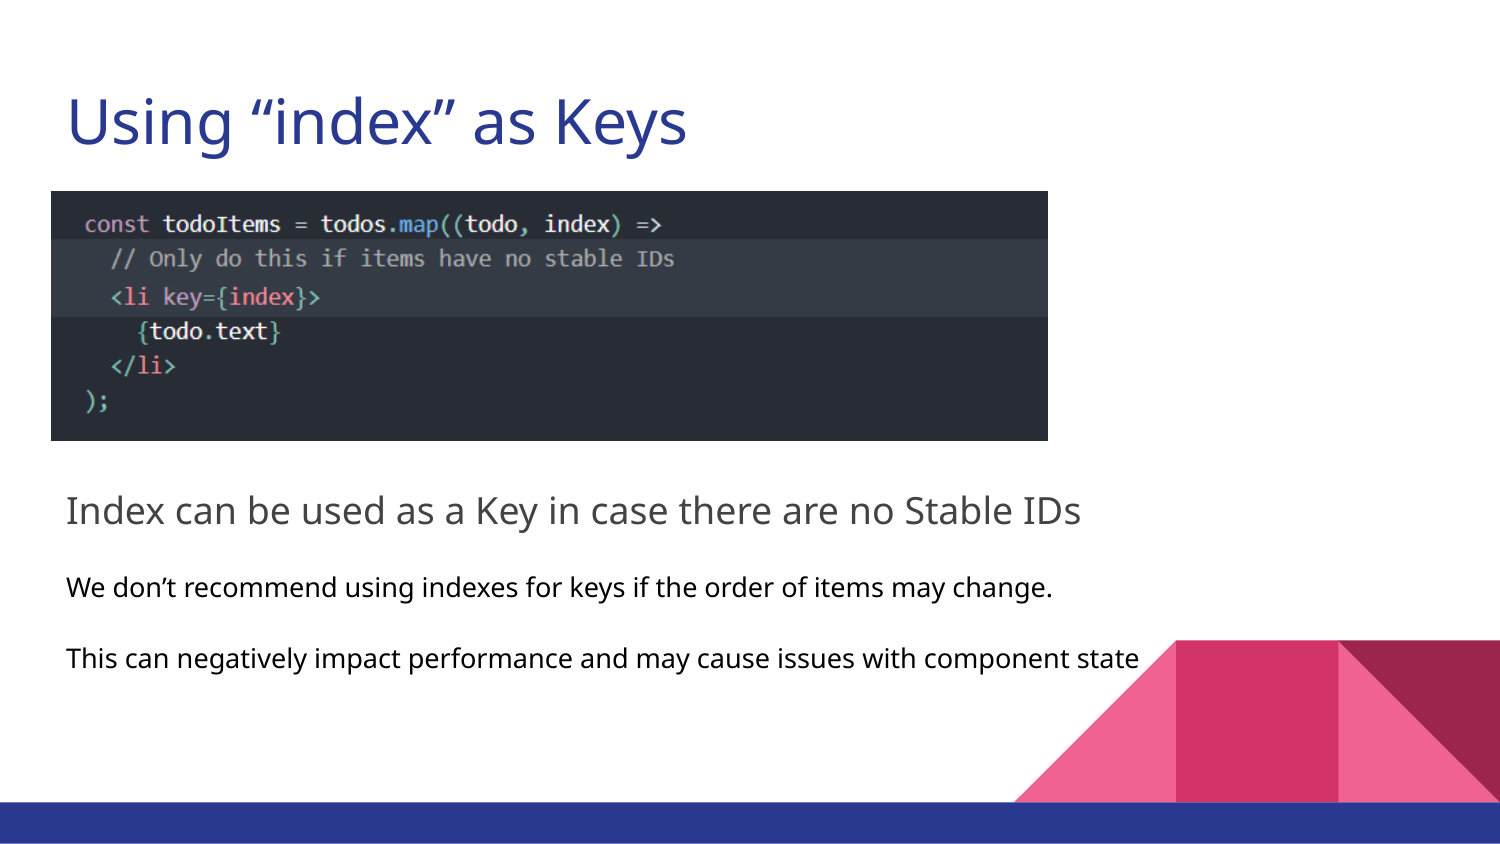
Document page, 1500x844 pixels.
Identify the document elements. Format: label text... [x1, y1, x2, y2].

picture [50, 191, 1048, 441]
title Using “index” as Keys [51, 67, 1449, 167]
list Index can be used as a Key in case there are no Stable IDs We don’t recommend using indexes for keys if the order of items may change. This can negatively impact performance and may cause issues with component state [51, 465, 1449, 750]
